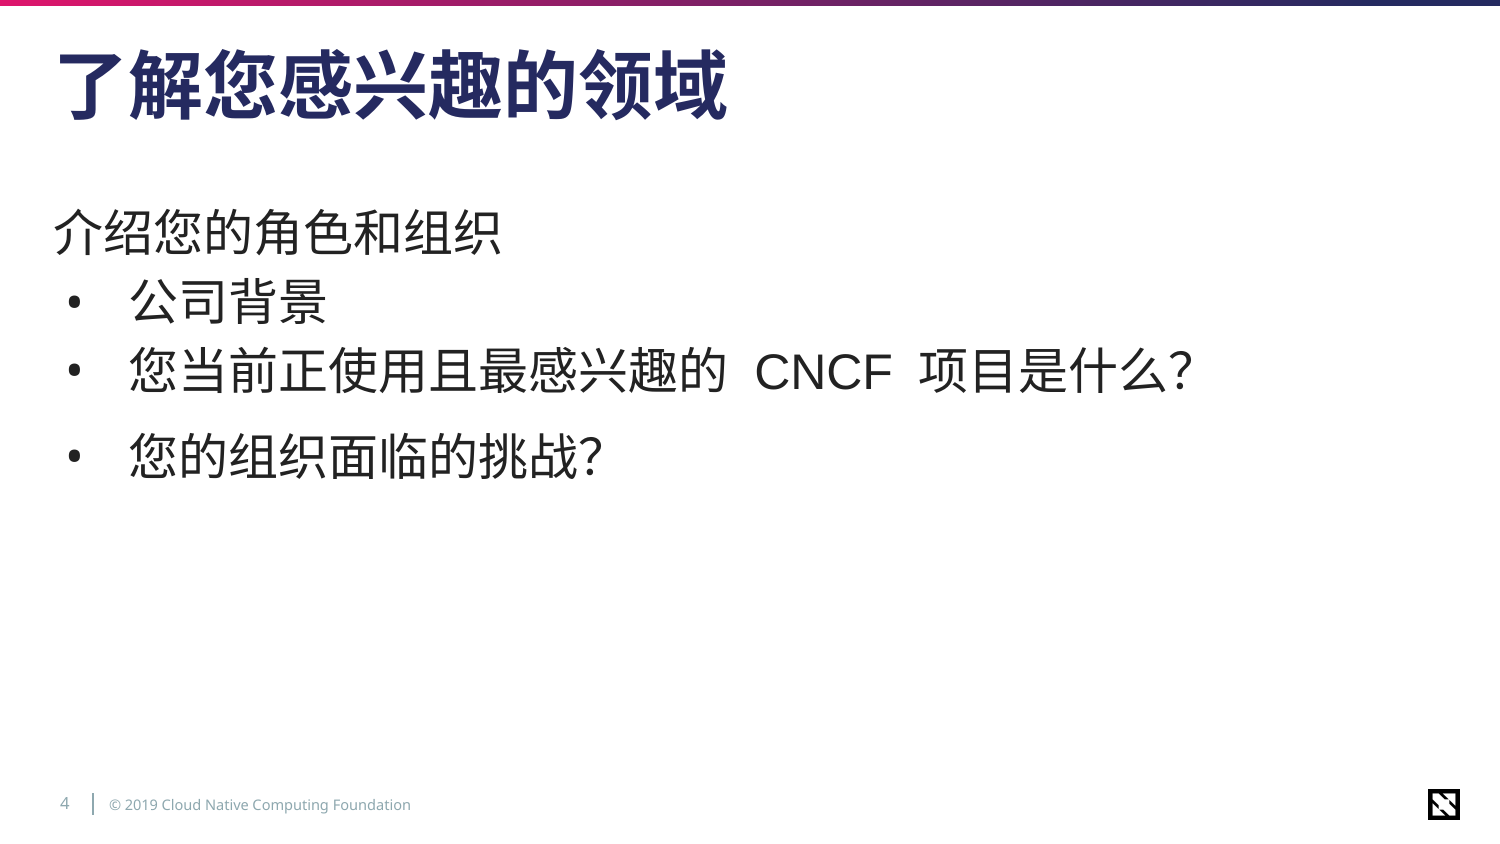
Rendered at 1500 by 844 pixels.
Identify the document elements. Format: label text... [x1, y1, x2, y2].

title 了解您感兴趣的领域 [42, 52, 1458, 126]
picture [1428, 789, 1460, 820]
list 介绍您的角色和组织 公司背景 您当前正使用且最感兴趣的 CNCF 项目是什么？ 您的组织面临的挑战？ [42, 181, 1458, 775]
